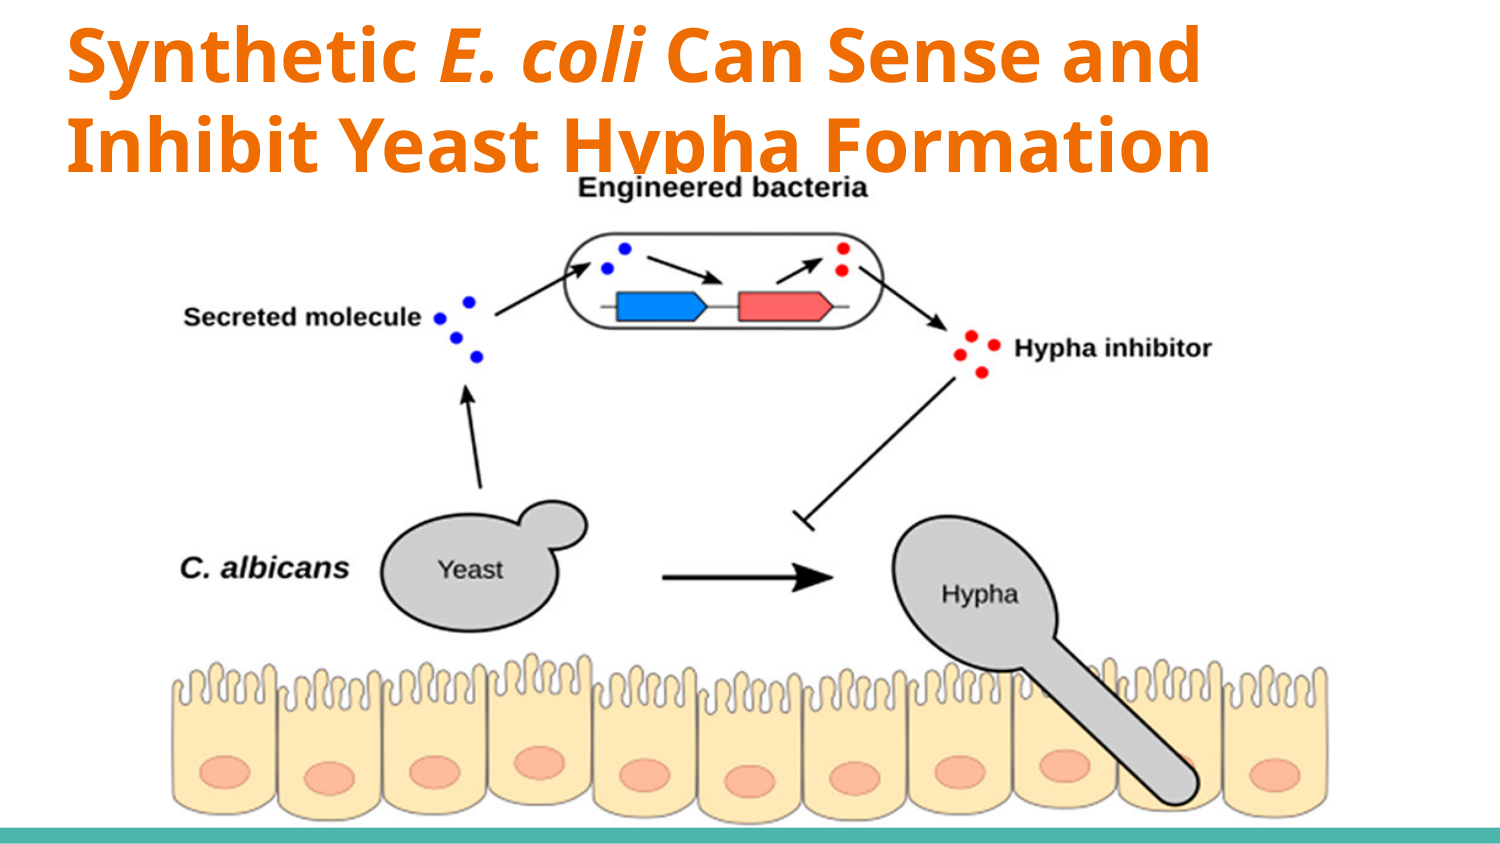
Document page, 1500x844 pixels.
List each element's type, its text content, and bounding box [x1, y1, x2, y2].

picture [170, 174, 1330, 827]
title Synthetic E. coli Can Sense and Inhibit Yeast Hypha Formation [51, 0, 1449, 86]
